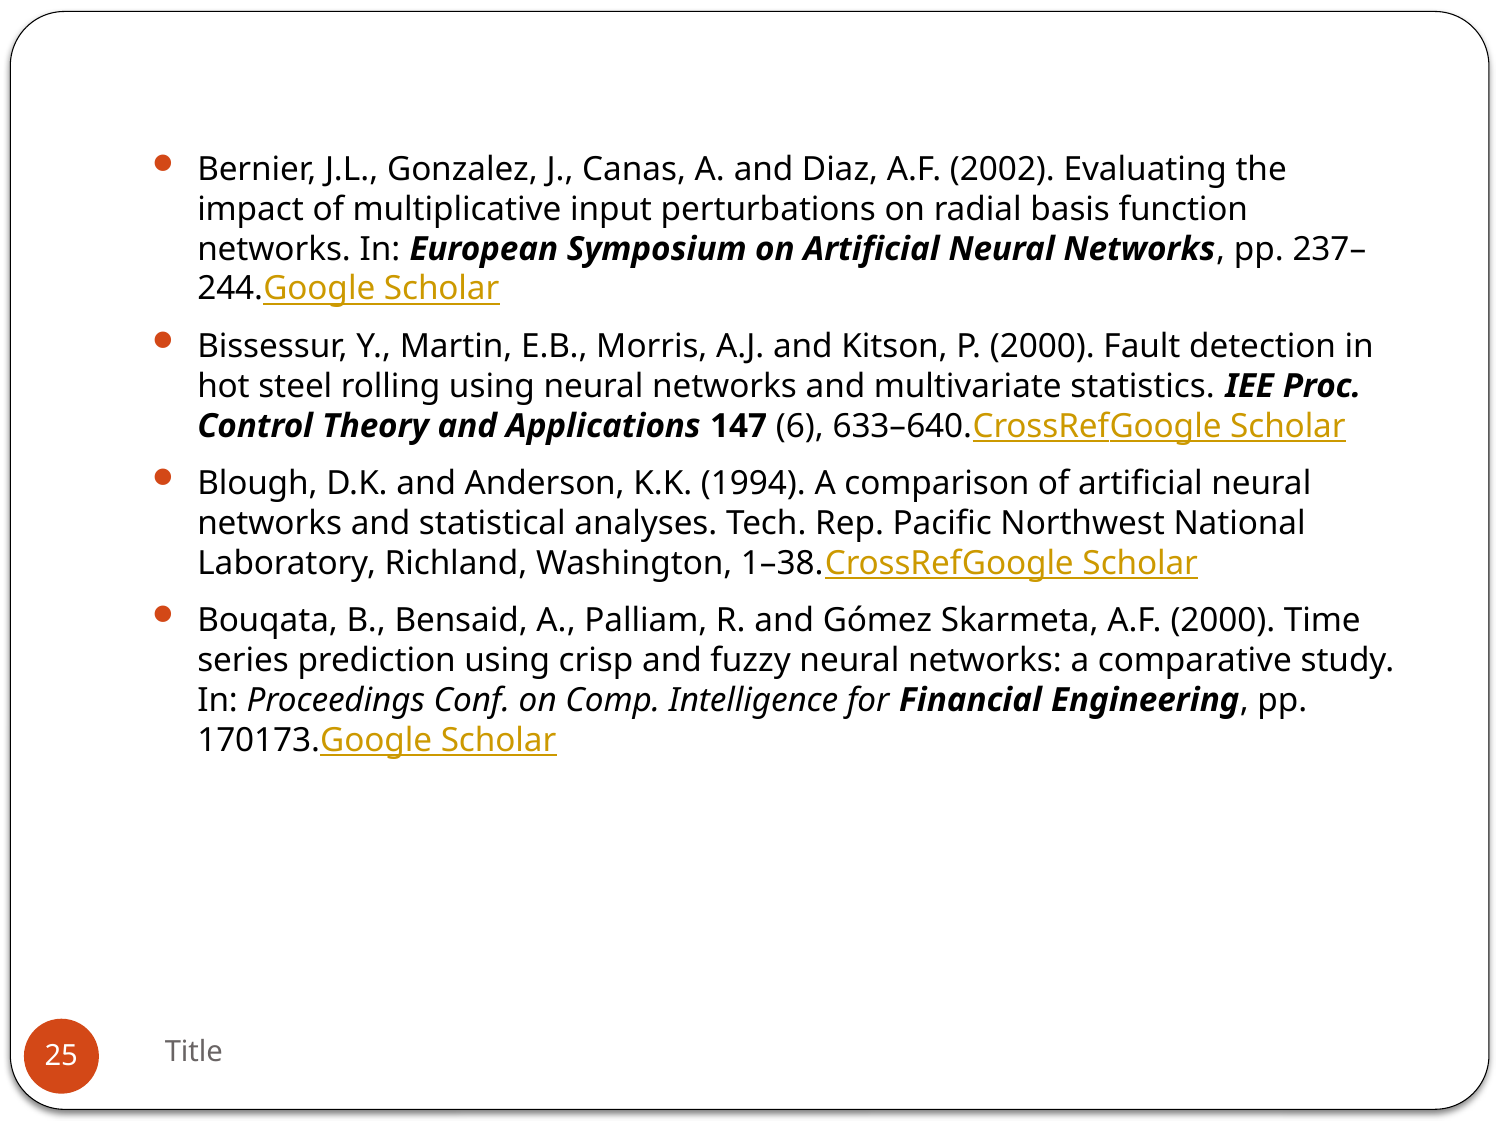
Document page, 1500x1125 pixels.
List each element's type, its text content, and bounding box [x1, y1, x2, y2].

footer Title [150, 1012, 800, 1088]
slide_number 25 [23, 1018, 99, 1094]
list Bernier, J.L., Gonzalez, J., Canas, A. and Diaz, A.F. (2002). Evaluating the impact of multiplicative input perturbations on radial basis function networks. In: European Symposium on Artificial Neural Networks, pp. 237–244.Google Scholar Bissessur, Y., Martin, E.B., Morris, A.J. and Kitson, P. (2000). Fault detection in hot steel rolling using neural networks and multivariate statistics. IEE Proc. Control Theory and Applications 147 (6), 633–640.CrossRefGoogle Scholar Blough, D.K. and Anderson, K.K. (1994). A comparison of artificial neural networks and statistical analyses. Tech. Rep. Pacific Northwest National Laboratory, Richland, Washington, 1–38.CrossRefGoogle Scholar Bouqata, B., Bensaid, A., Palliam, R. and Gómez Skarmeta, A.F. (2000). Time series prediction using crisp and fuzzy neural networks: a comparative study. In: Proceedings Conf. on Comp. Intelligence for Financial Engineering, pp. 170173.Google Scholar [137, 87, 1413, 838]
